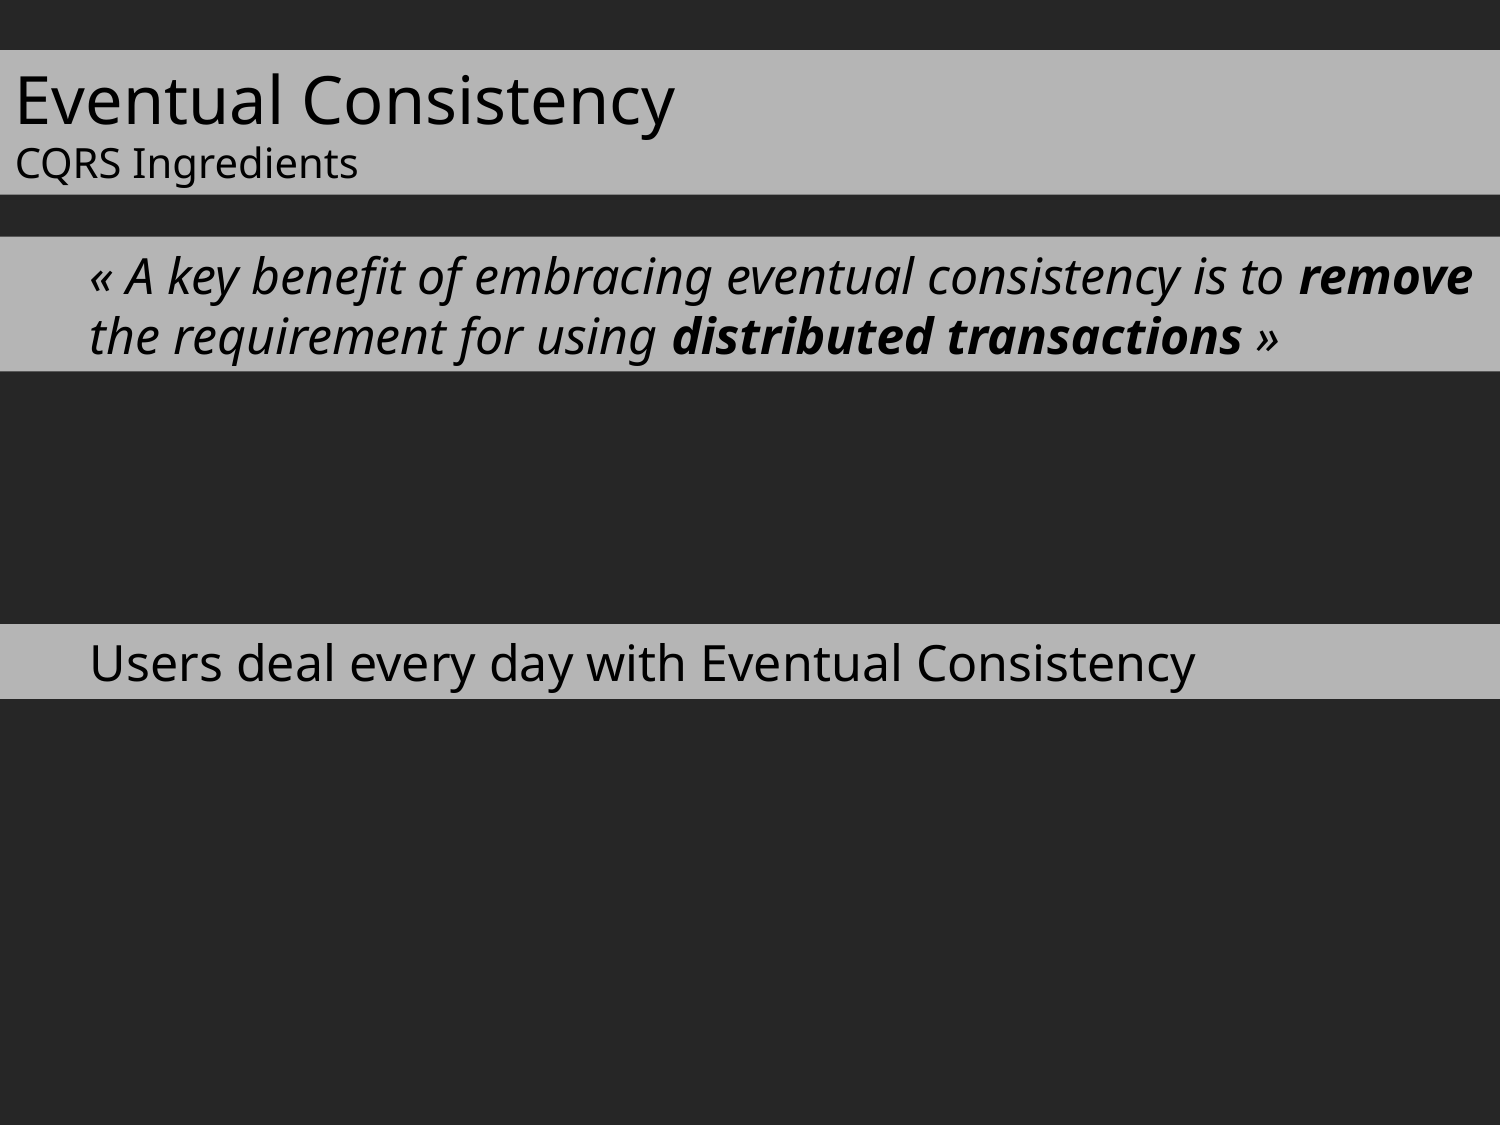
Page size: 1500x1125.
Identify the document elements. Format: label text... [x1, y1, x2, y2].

text_box Users deal every day with Eventual Consistency [0, 624, 1500, 699]
text_box « A key benefit of embracing eventual consistency is to remove the requirement for using distributed transactions » [0, 236, 1500, 372]
text_box Eventual Consistency CQRS Ingredients [0, 50, 1500, 195]
